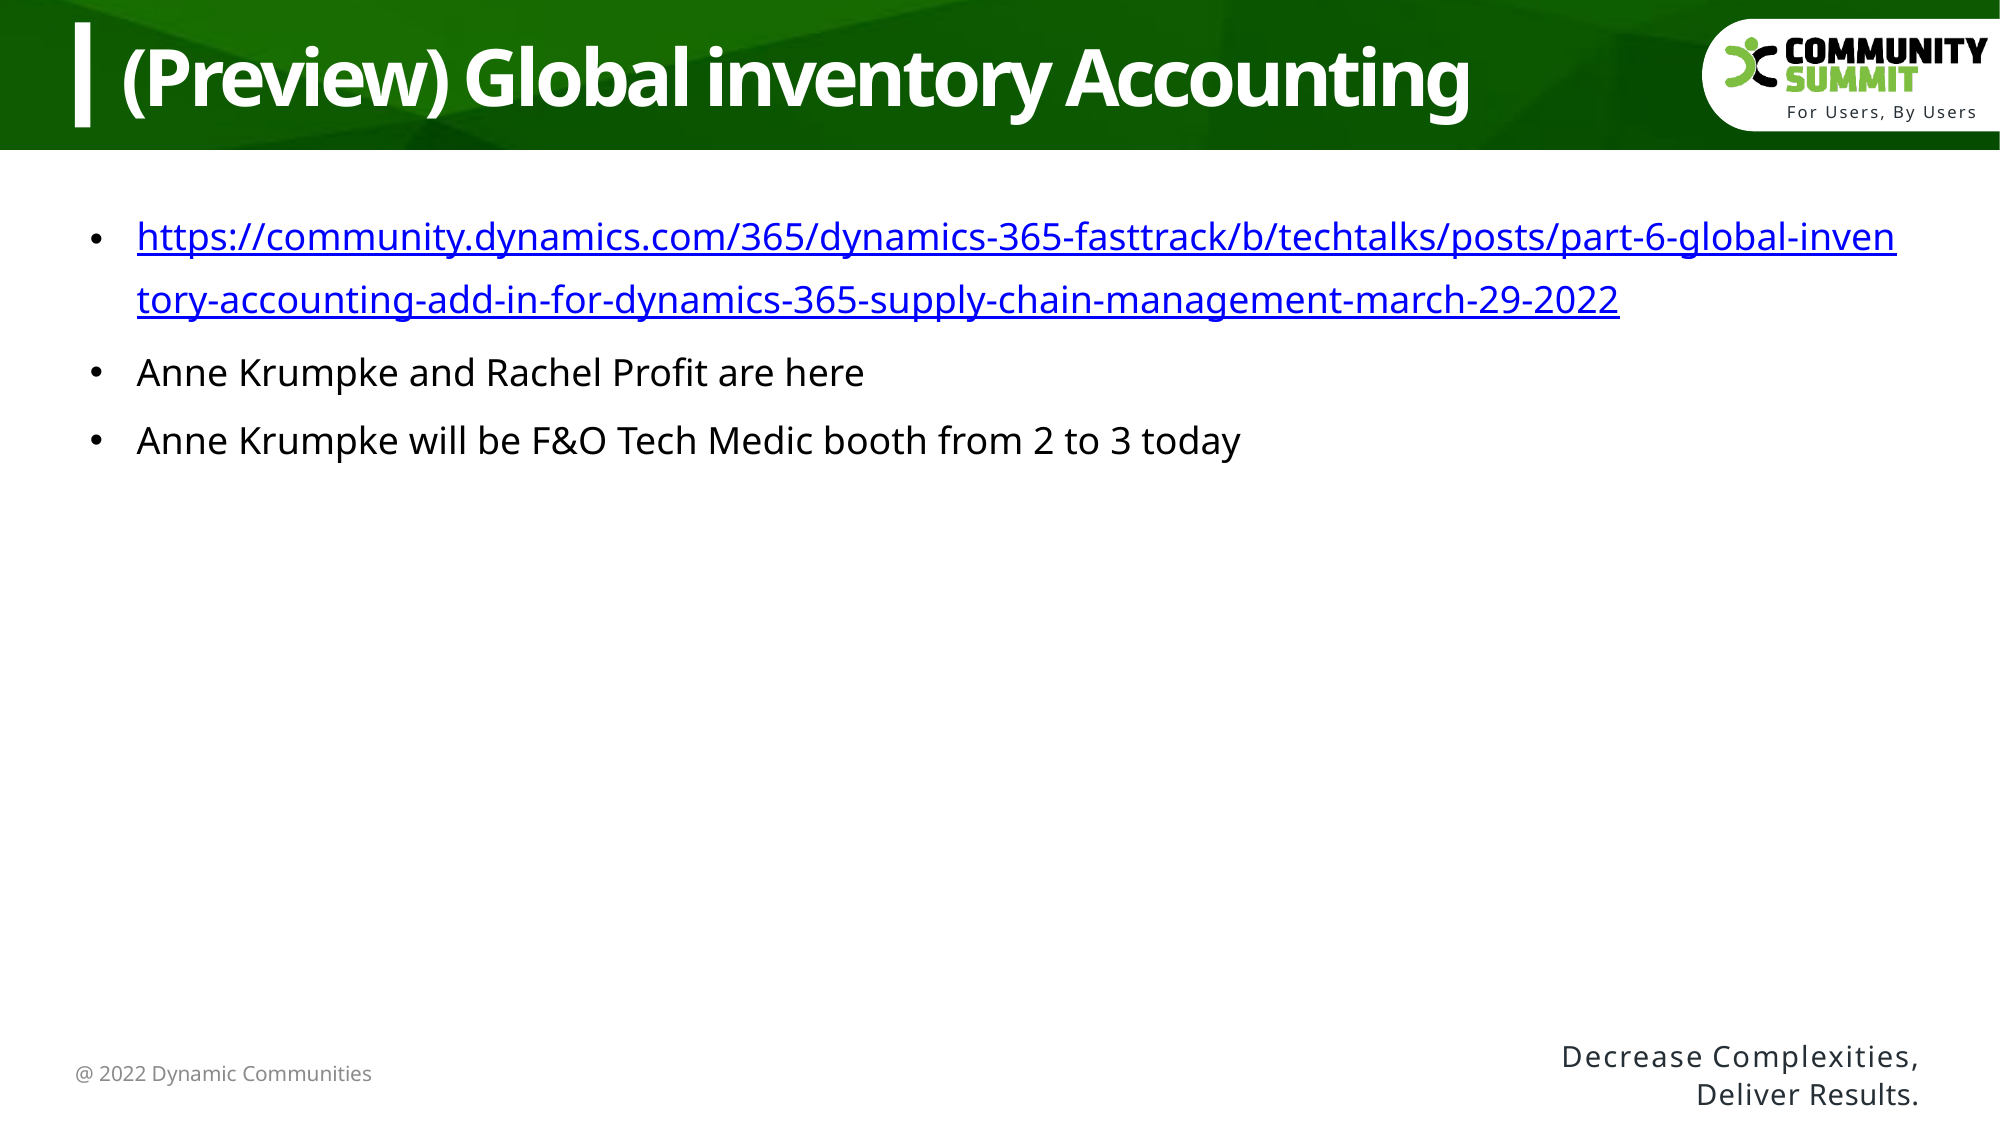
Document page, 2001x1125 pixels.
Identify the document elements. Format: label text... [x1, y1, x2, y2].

list https://community.dynamics.com/365/dynamics-365-fasttrack/b/techtalks/posts/part-6-global-inventory-accounting-add-in-for-dynamics-365-supply-chain-management-march-29-2022 Anne Krumpke and Rachel Profit are here Anne Krumpke will be F&O Tech Medic booth from 2 to 3 today [75, 179, 1925, 1023]
list (Preview) Global inventory Accounting [121, 26, 1558, 179]
picture [0, 0, 2000, 150]
picture [1725, 37, 1988, 92]
